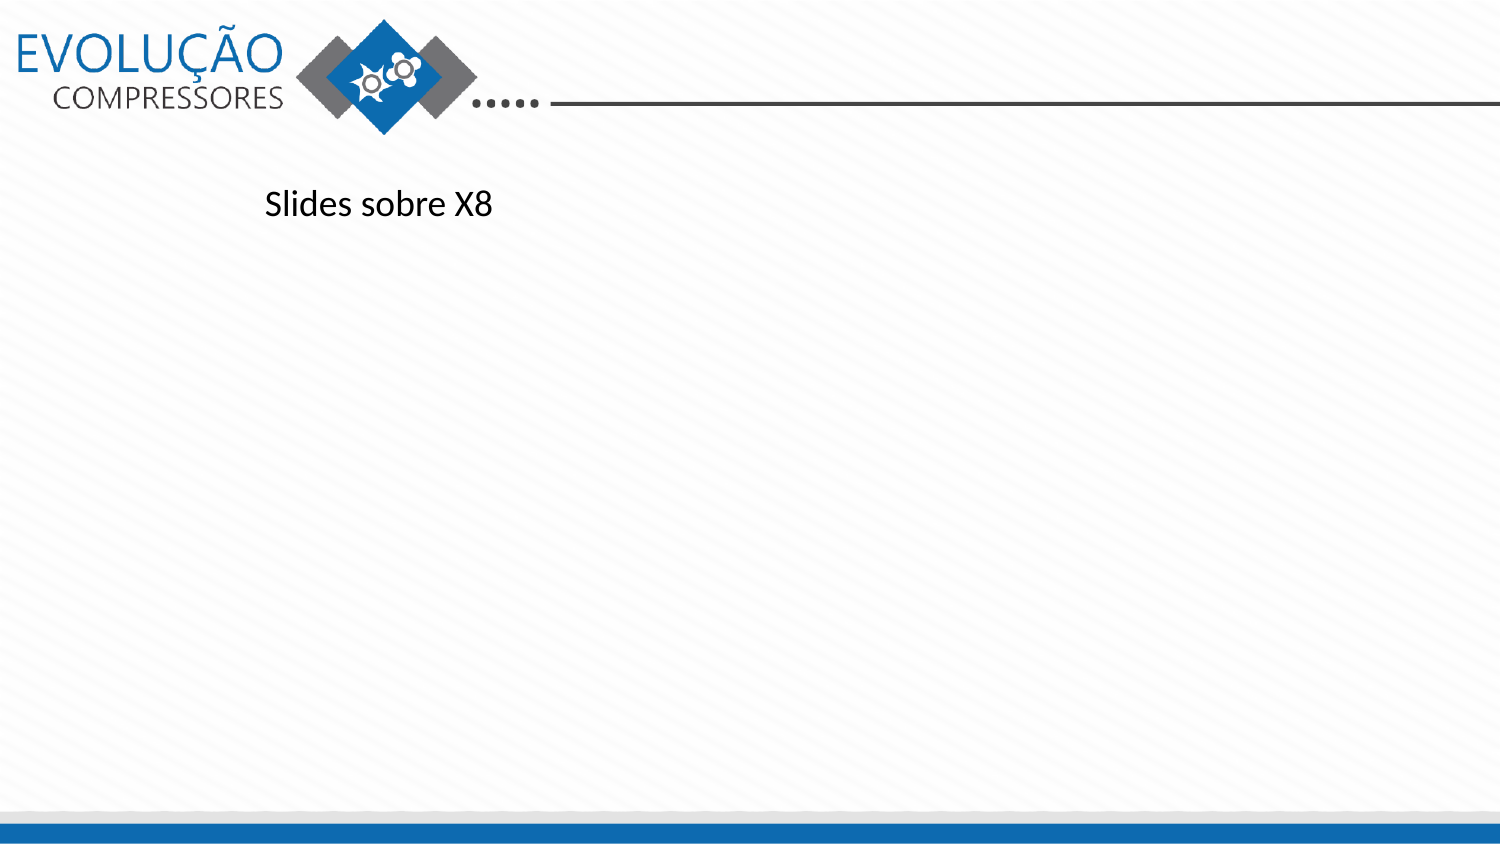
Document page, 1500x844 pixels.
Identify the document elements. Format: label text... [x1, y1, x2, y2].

picture [501, 99, 510, 108]
text_box Slides sobre X8 [249, 171, 975, 232]
picture [6, 10, 481, 141]
picture [530, 99, 539, 108]
picture [515, 99, 525, 108]
picture [486, 99, 496, 108]
